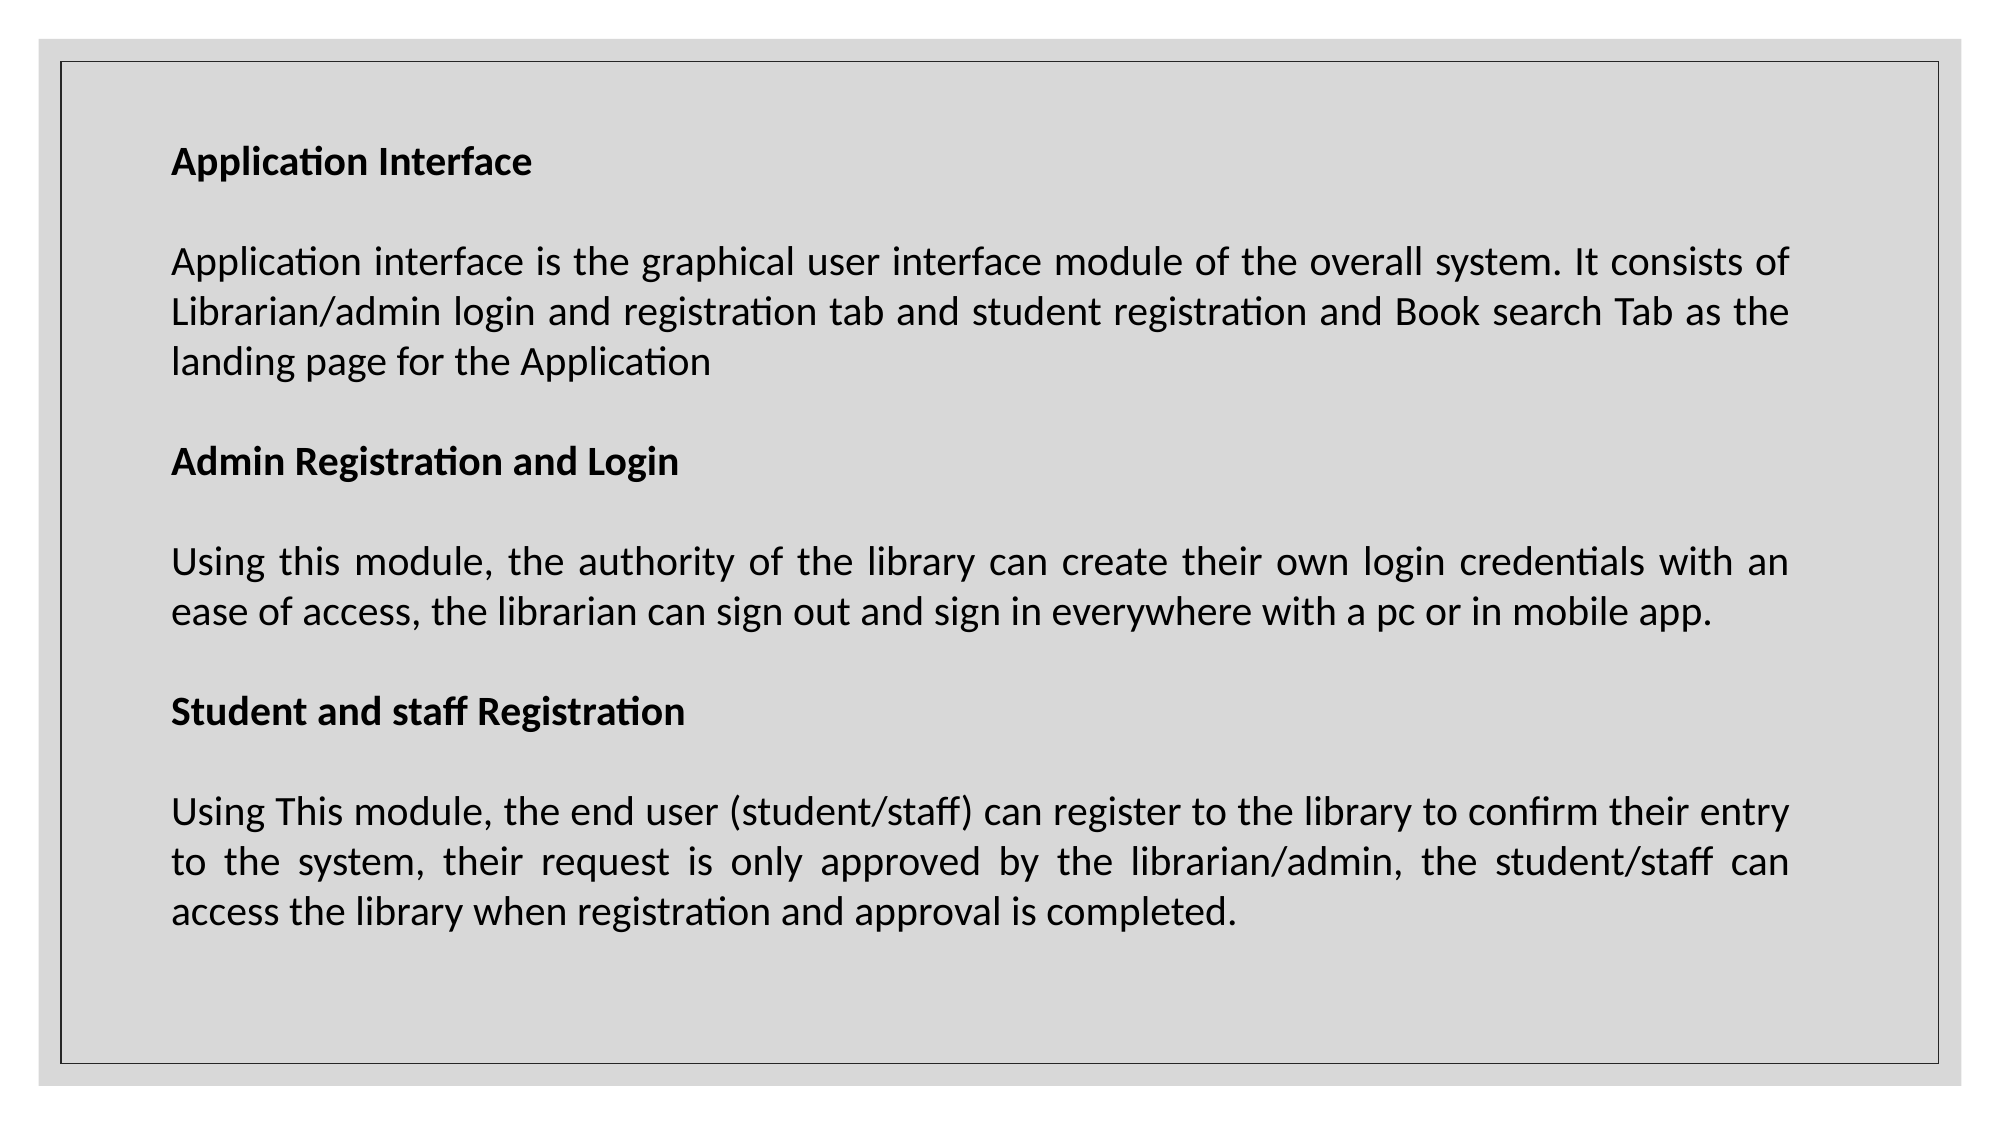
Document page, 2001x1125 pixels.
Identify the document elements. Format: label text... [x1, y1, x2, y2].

list Application Interface Application interface is the graphical user interface module of the overall system. It consists of Librarian/admin login and registration tab and student registration and Book search Tab as the landing page for the Application Admin Registration and Login Using this module, the authority of the library can create their own login credentials with an ease of access, the librarian can sign out and sign in everywhere with a pc or in mobile app. Student and staff Registration Using This module, the end user (student/staff) can register to the library to confirm their entry to the system, their request is only approved by the librarian/admin, the student/staff can access the library when registration and approval is completed. [156, 126, 1807, 1035]
